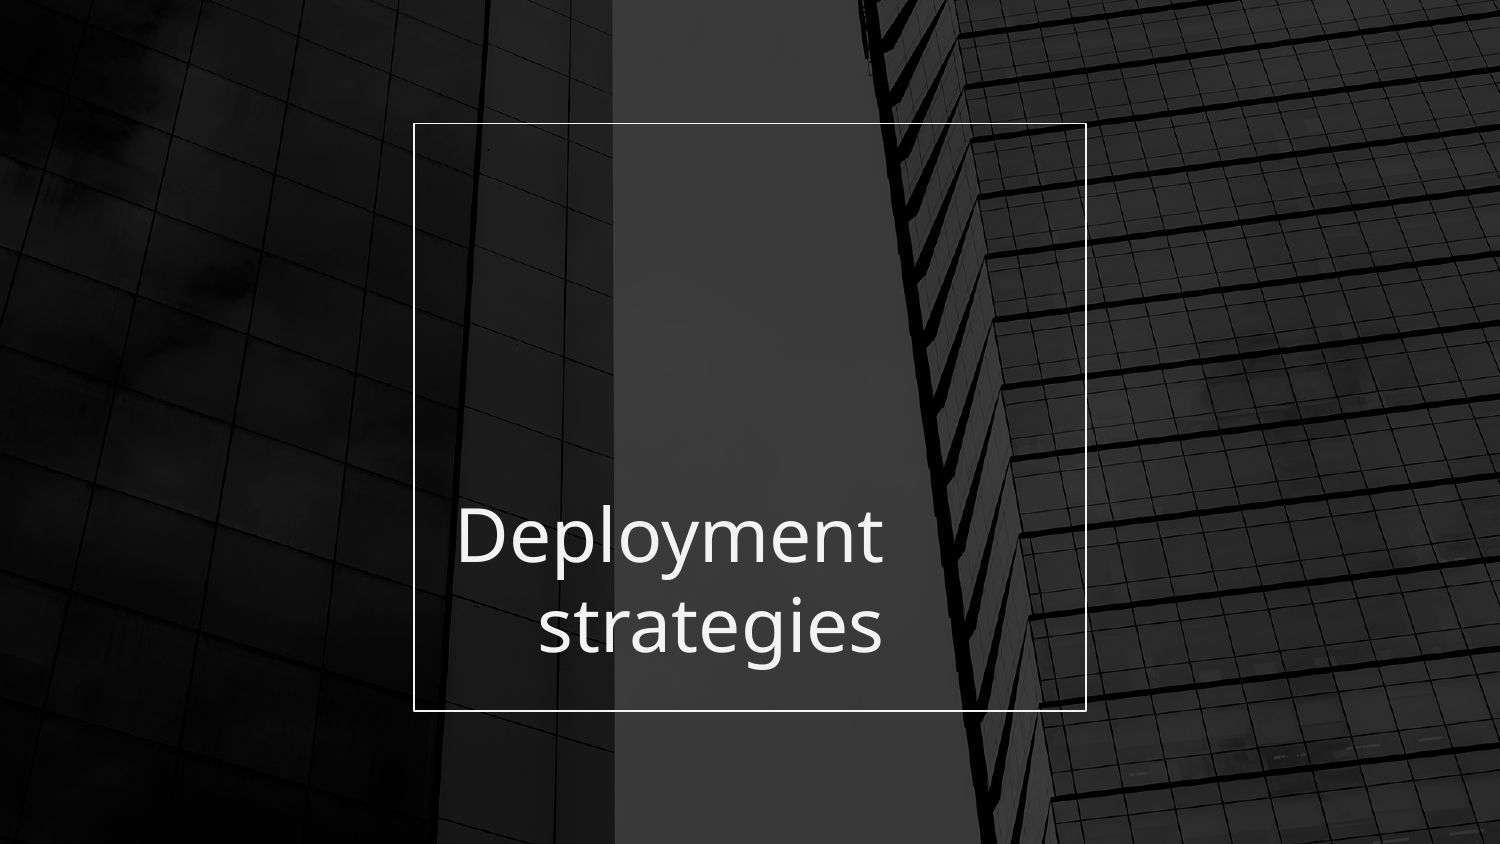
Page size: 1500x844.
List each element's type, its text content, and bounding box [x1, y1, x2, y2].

text_box [413, 123, 1087, 712]
title Deployment strategies [436, 416, 900, 683]
picture [0, 0, 1500, 844]
